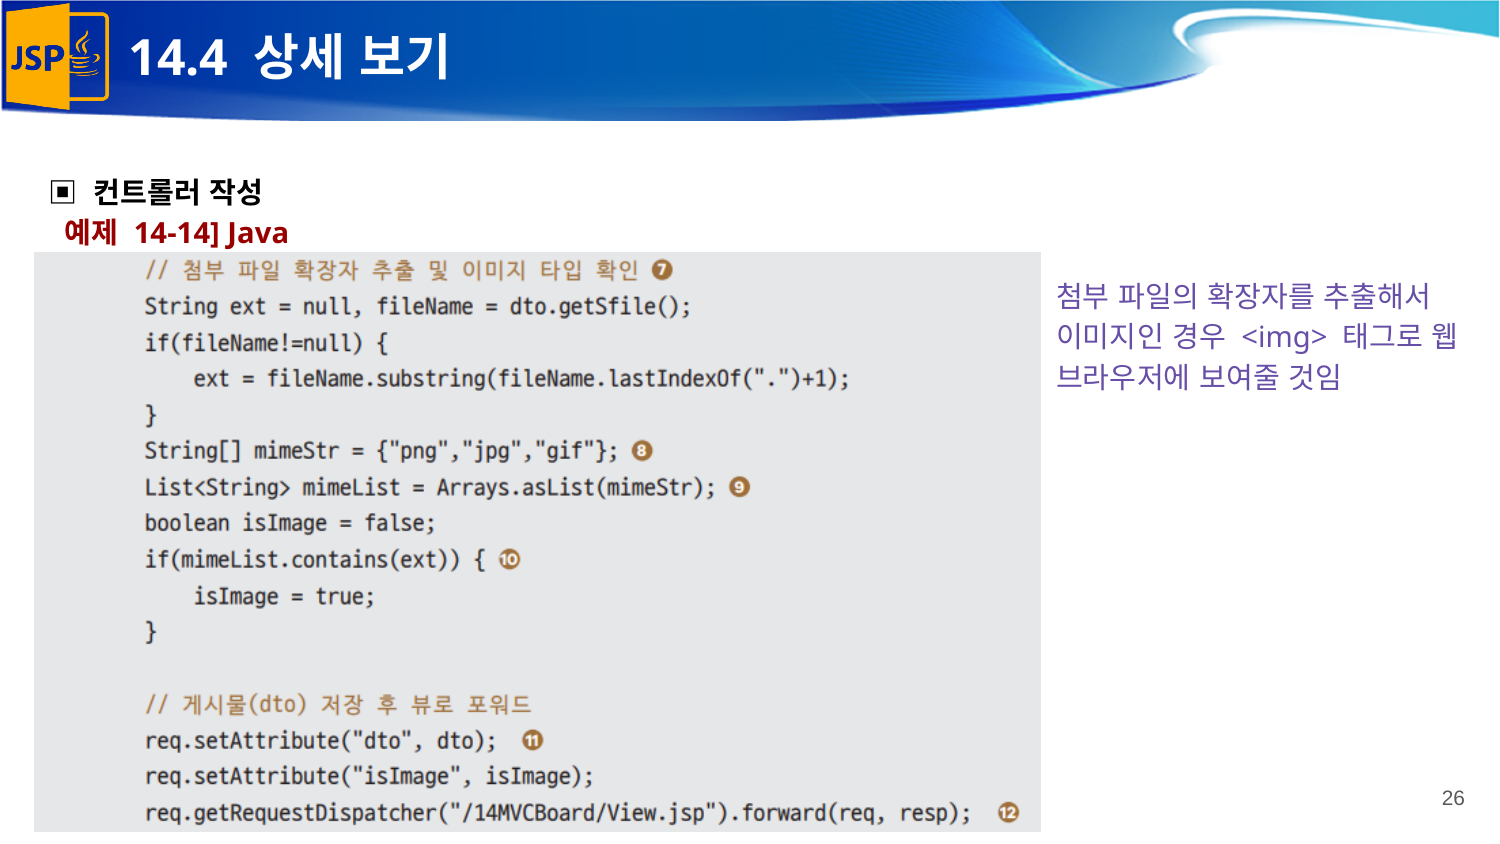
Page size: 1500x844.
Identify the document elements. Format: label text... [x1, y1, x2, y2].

picture [0, 0, 1500, 121]
text_box 예제 14-14] Java Resources/model2/mvcboard/ViewController.java(계속) [49, 193, 1077, 258]
slide_number ‹#› [1389, 764, 1480, 830]
text_box 첨부 파일의 확장자를 추출해서 이미지인 경우 <img> 태그로 웹 브라우저에 보여줄 것임 [1046, 258, 1500, 519]
text_box ▣ 컨트롤러 작성 [33, 142, 1432, 258]
picture [33, 252, 1042, 832]
title 14.4 상세 보기 [113, 10, 1500, 105]
